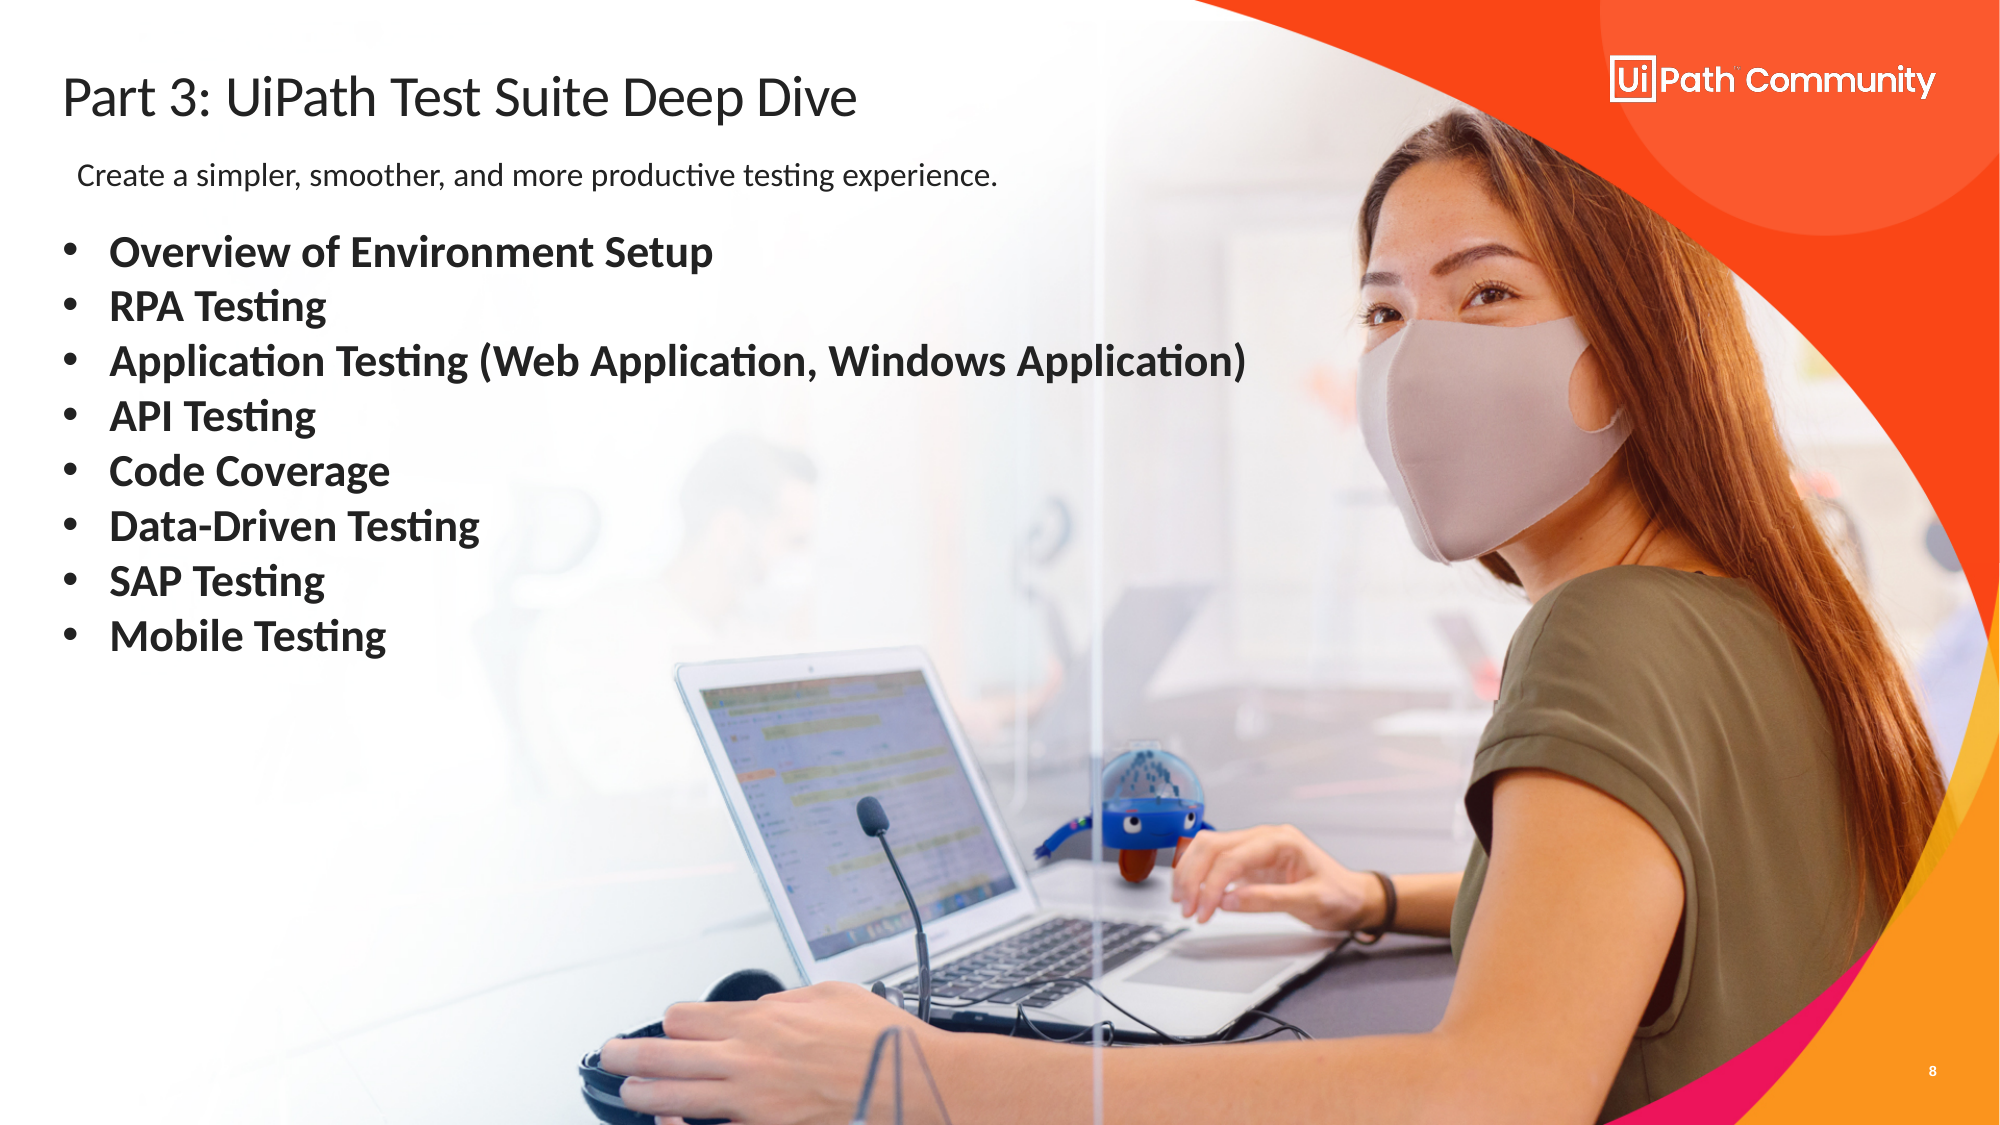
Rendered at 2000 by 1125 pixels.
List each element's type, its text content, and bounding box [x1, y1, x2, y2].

list Overview of Environment Setup RPA Testing Application Testing (Web Application, Windows Application) API Testing Code Coverage Data-Driven Testing SAP Testing Mobile Testing [62, 221, 1341, 1071]
text_box Create a simpler, smoother, and more productive testing experience. [62, 145, 1573, 201]
picture [0, 0, 2000, 1125]
list Part 3: UiPath Test Suite Deep Dive [62, 46, 1275, 130]
